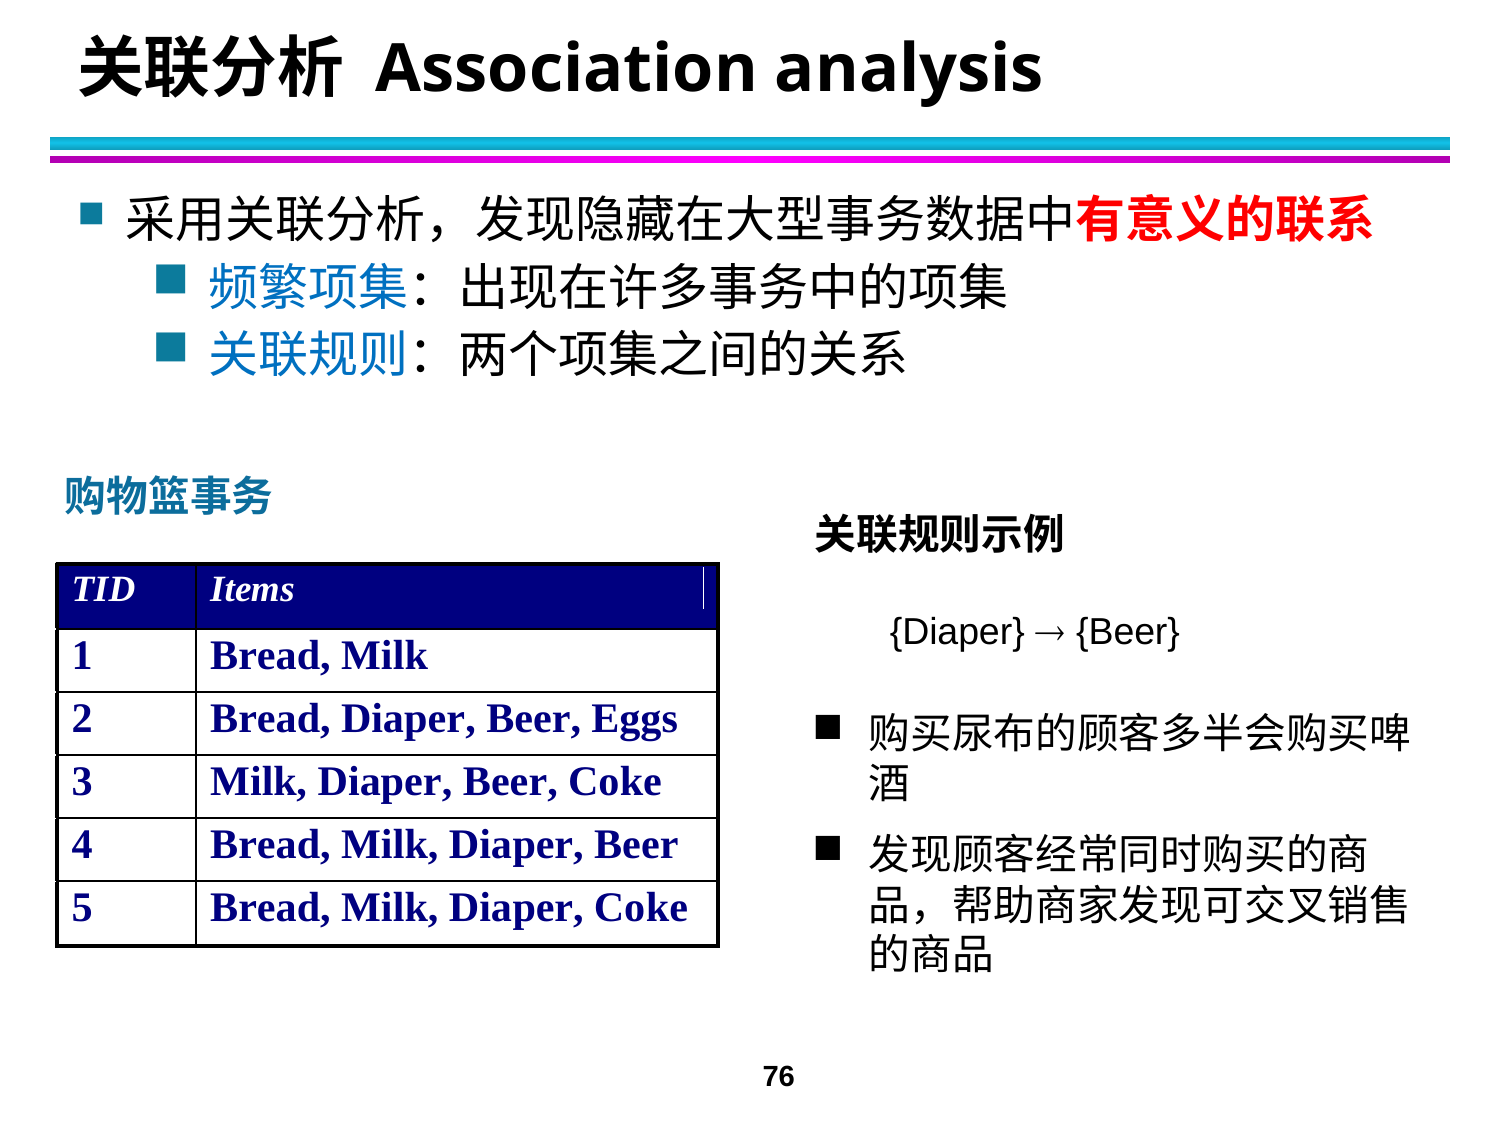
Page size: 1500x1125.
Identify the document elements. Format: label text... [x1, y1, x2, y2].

text_box 关联规则示例 [800, 500, 1425, 565]
title 关联分析 Association analysis [62, 24, 1421, 113]
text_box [37, 562, 751, 979]
list 采用关联分析，发现隐藏在大型事务数据中有意义的联系 频繁项集：出现在许多事务中的项集 关联规则：两个项集之间的关系 [62, 187, 1428, 375]
text_box {Diaper}  {Beer} [874, 599, 1413, 660]
text_box 购买尿布的顾客多半会购买啤酒 发现顾客经常同时购买的商品，帮助商家发现可交叉销售的商品 [797, 699, 1461, 986]
text_box 购物篮事务 [49, 462, 738, 528]
